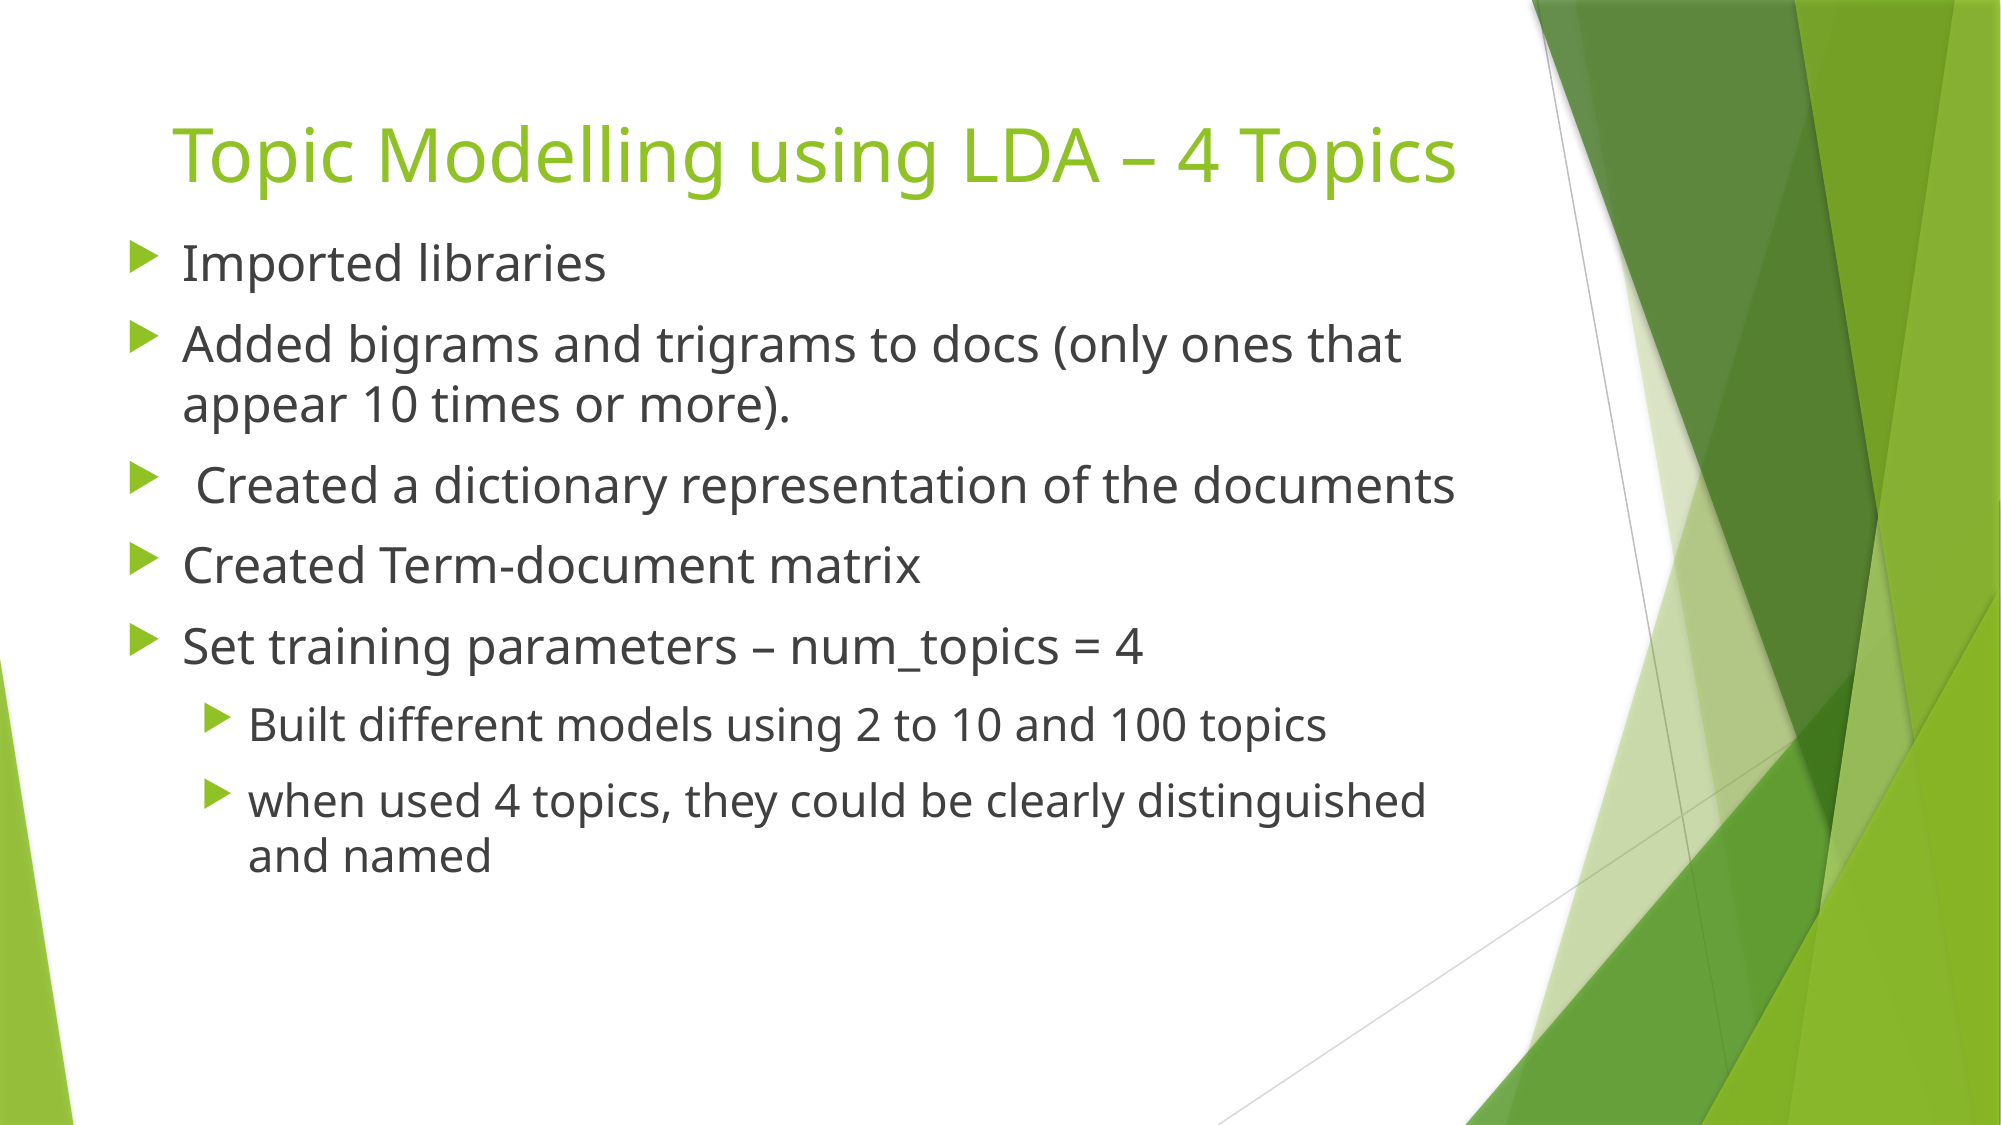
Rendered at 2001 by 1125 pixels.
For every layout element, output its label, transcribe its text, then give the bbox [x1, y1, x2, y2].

title Topic Modelling using LDA – 4 Topics [111, 99, 1522, 223]
list Imported libraries Added bigrams and trigrams to docs (only ones that appear 10 times or more). Created a dictionary representation of the documents Created Term-document matrix Set training parameters – num_topics = 4 Built different models using 2 to 10 and 100 topics when used 4 topics, they could be clearly distinguished and named [111, 223, 1522, 992]
